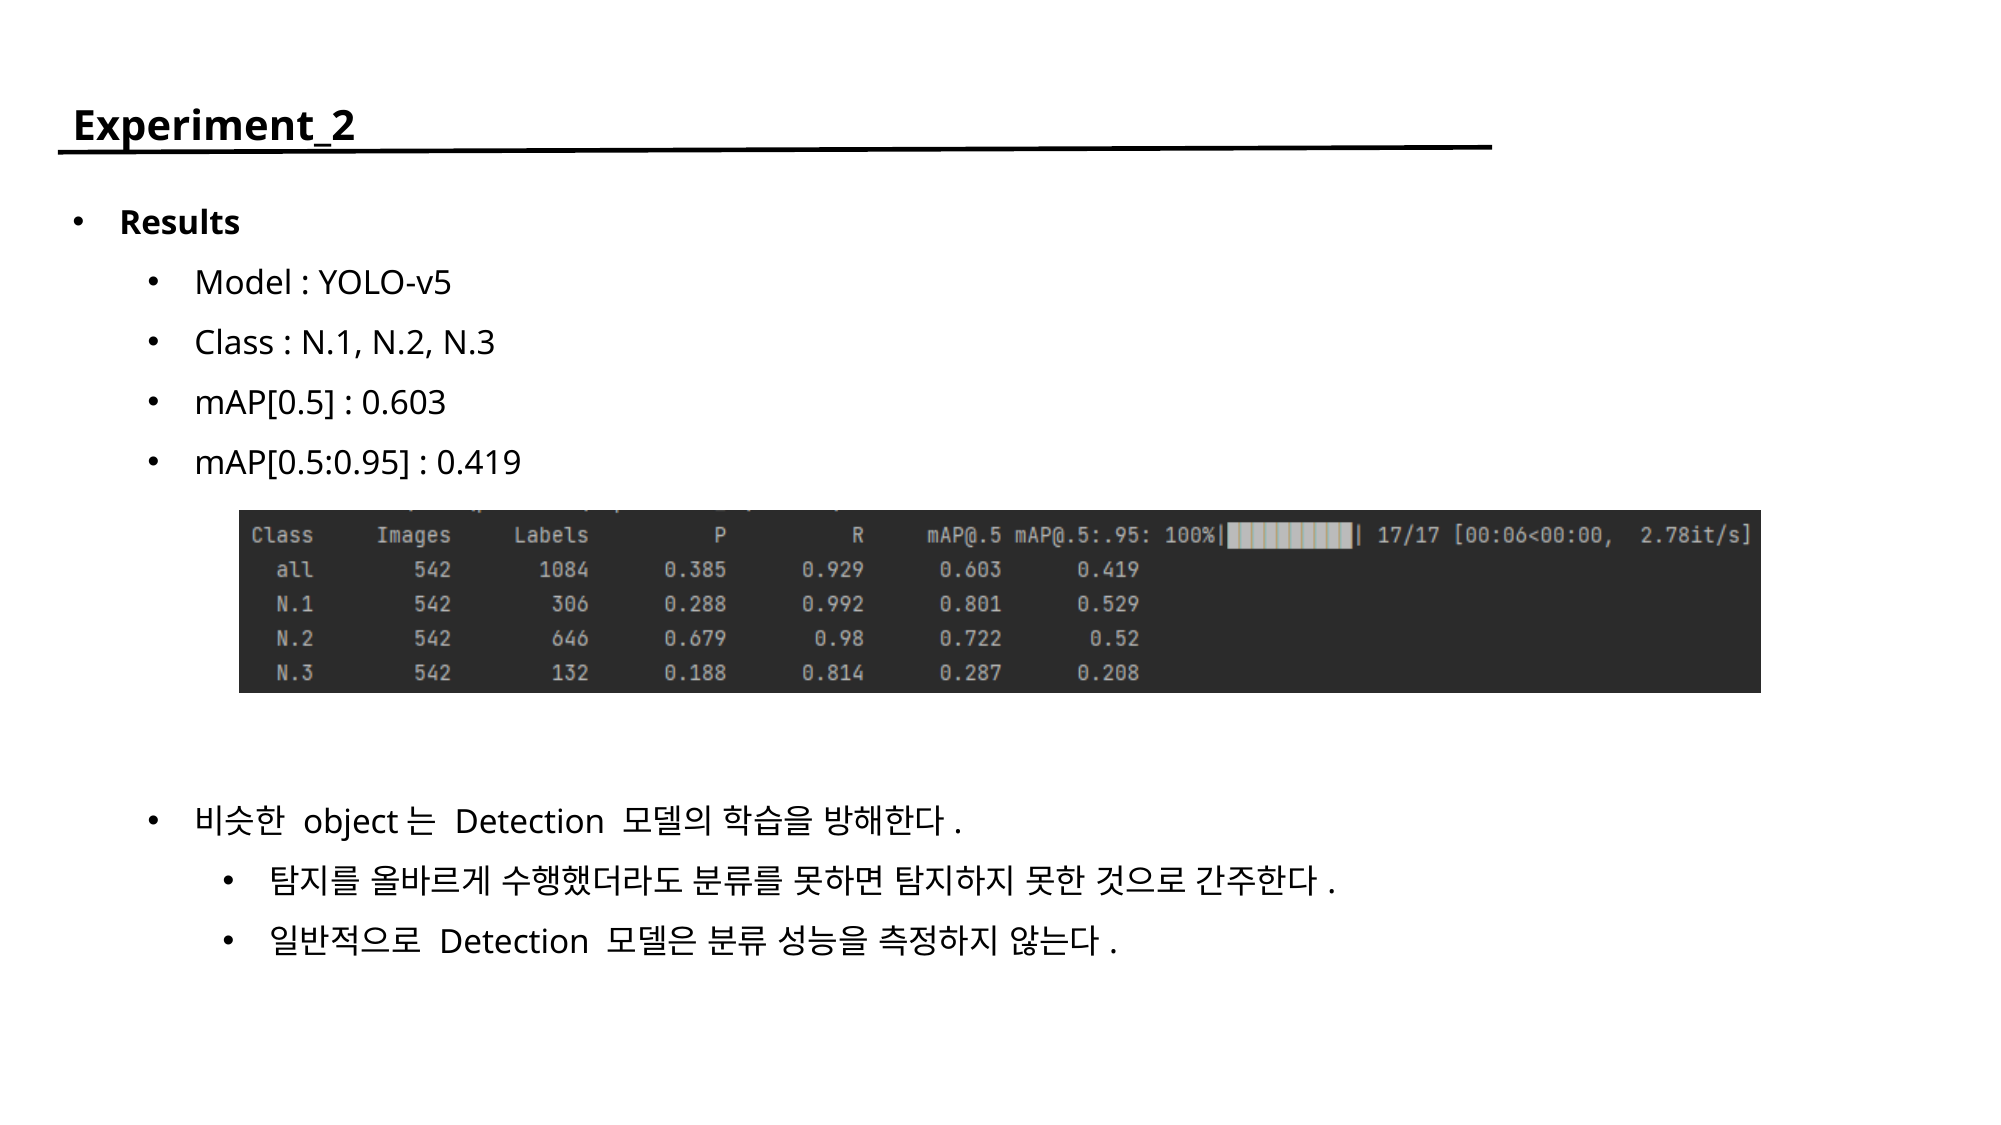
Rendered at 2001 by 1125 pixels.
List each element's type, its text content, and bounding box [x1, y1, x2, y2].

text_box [57, 147, 1492, 153]
text_box Results Model : YOLO-v5 Class : N.1, N.2, N.3 mAP[0.5] : 0.603 mAP[0.5:0.95] : 0.419 비슷한 object는 Detection 모델의 학습을 방해한다. 탐지를 올바르게 수행했더라도 분류를 못하면 탐지하지 못한 것으로 간주한다. 일반적으로 Detection 모델은 분류 성능을 측정하지 않는다. [57, 174, 1952, 968]
text_box Experiment_2 [57, 66, 1943, 156]
picture [239, 510, 1761, 693]
